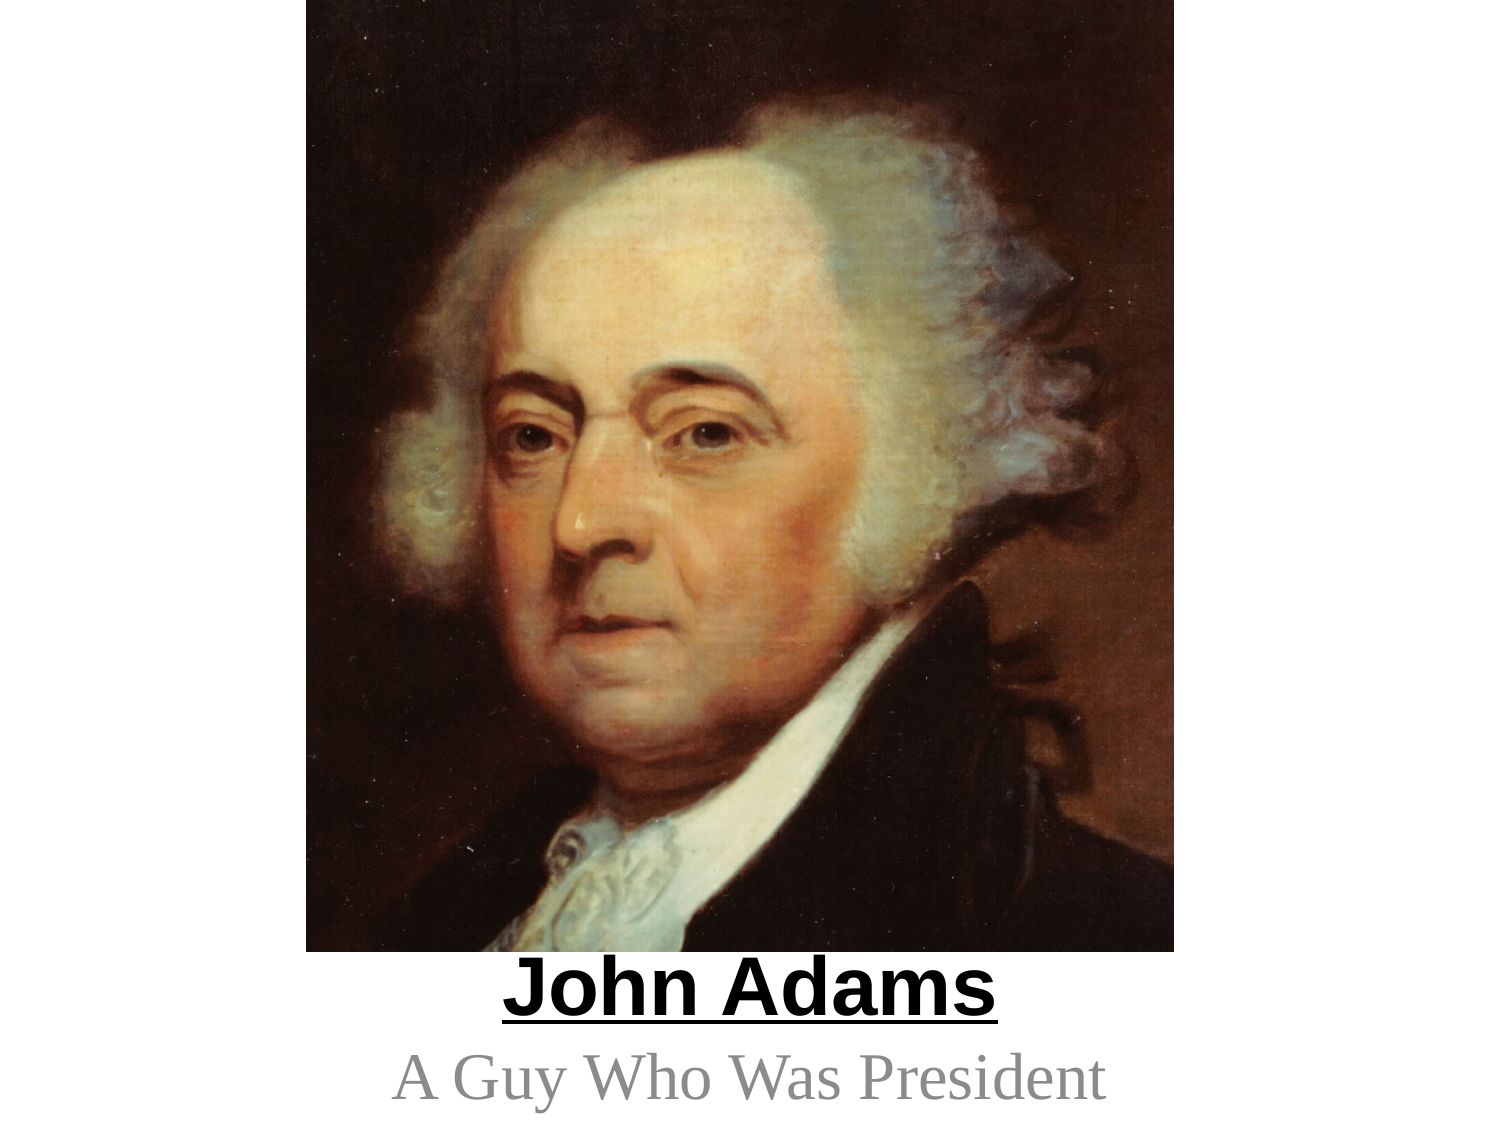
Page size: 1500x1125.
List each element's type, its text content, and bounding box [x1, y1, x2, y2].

picture [306, 0, 1174, 952]
title John Adams [0, 861, 1500, 1025]
subtitle A Guy Who Was President [0, 1025, 1500, 1125]
